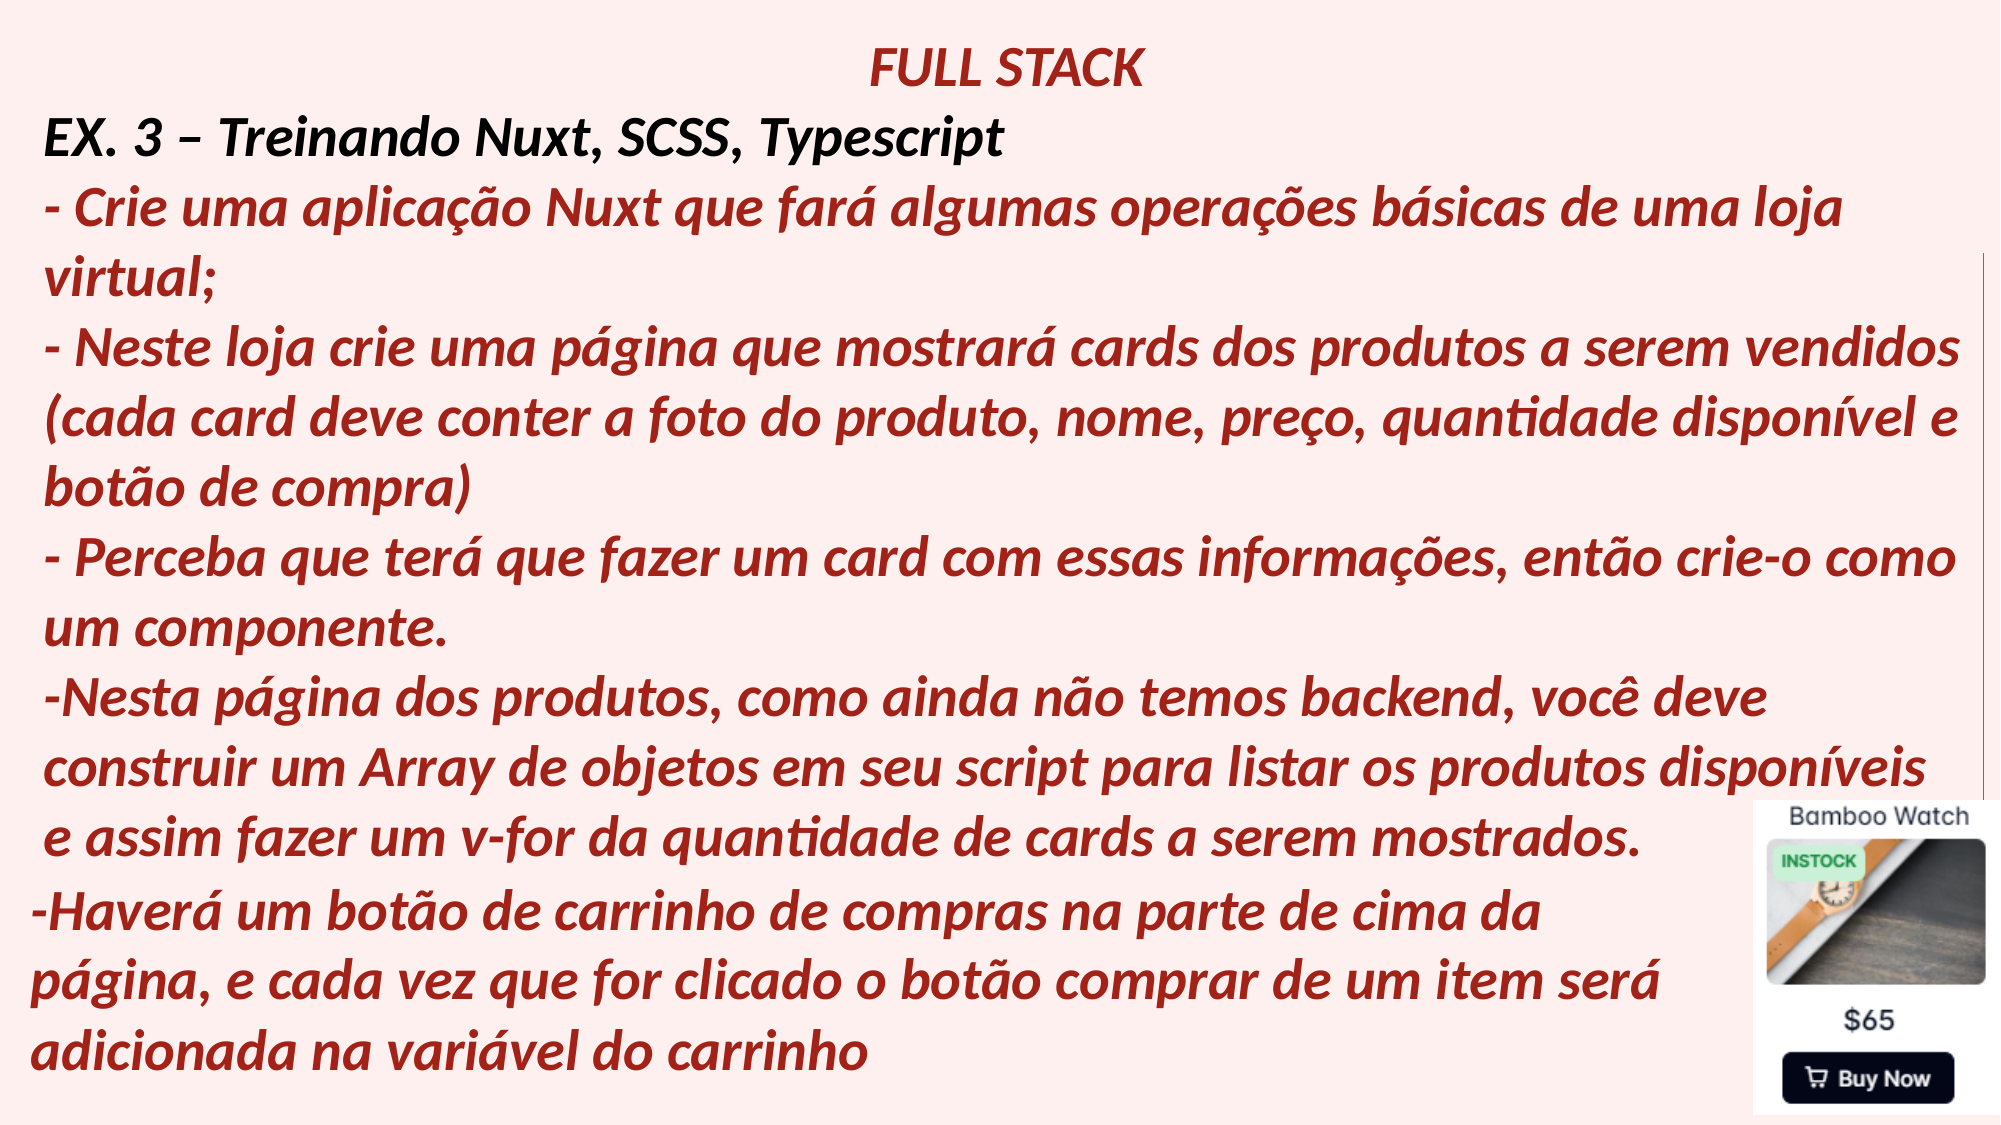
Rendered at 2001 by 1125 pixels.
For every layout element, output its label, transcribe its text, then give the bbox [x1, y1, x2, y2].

text_box FULL STACK EX. 3 – Treinando Nuxt, SCSS, Typescript - Crie uma aplicação Nuxt que fará algumas operações básicas de uma loja virtual; - Neste loja crie uma página que mostrará cards dos produtos a serem vendidos (cada card deve conter a foto do produto, nome, preço, quantidade disponível e botão de compra) - Perceba que terá que fazer um card com essas informações, então crie-o como um componente. -Nesta página dos produtos, como ainda não temos backend, você deve construir um Array de objetos em seu script para listar os produtos disponíveis e assim fazer um v-for da quantidade de cards a serem mostrados. [28, 20, 1984, 876]
text_box -Haverá um botão de carrinho de compras na parte de cima da página, e cada vez que for clicado o botão comprar de um item será adicionada na variável do carrinho [15, 864, 1737, 1089]
text_box [98, 876, 1753, 1105]
picture [1753, 800, 2000, 1115]
